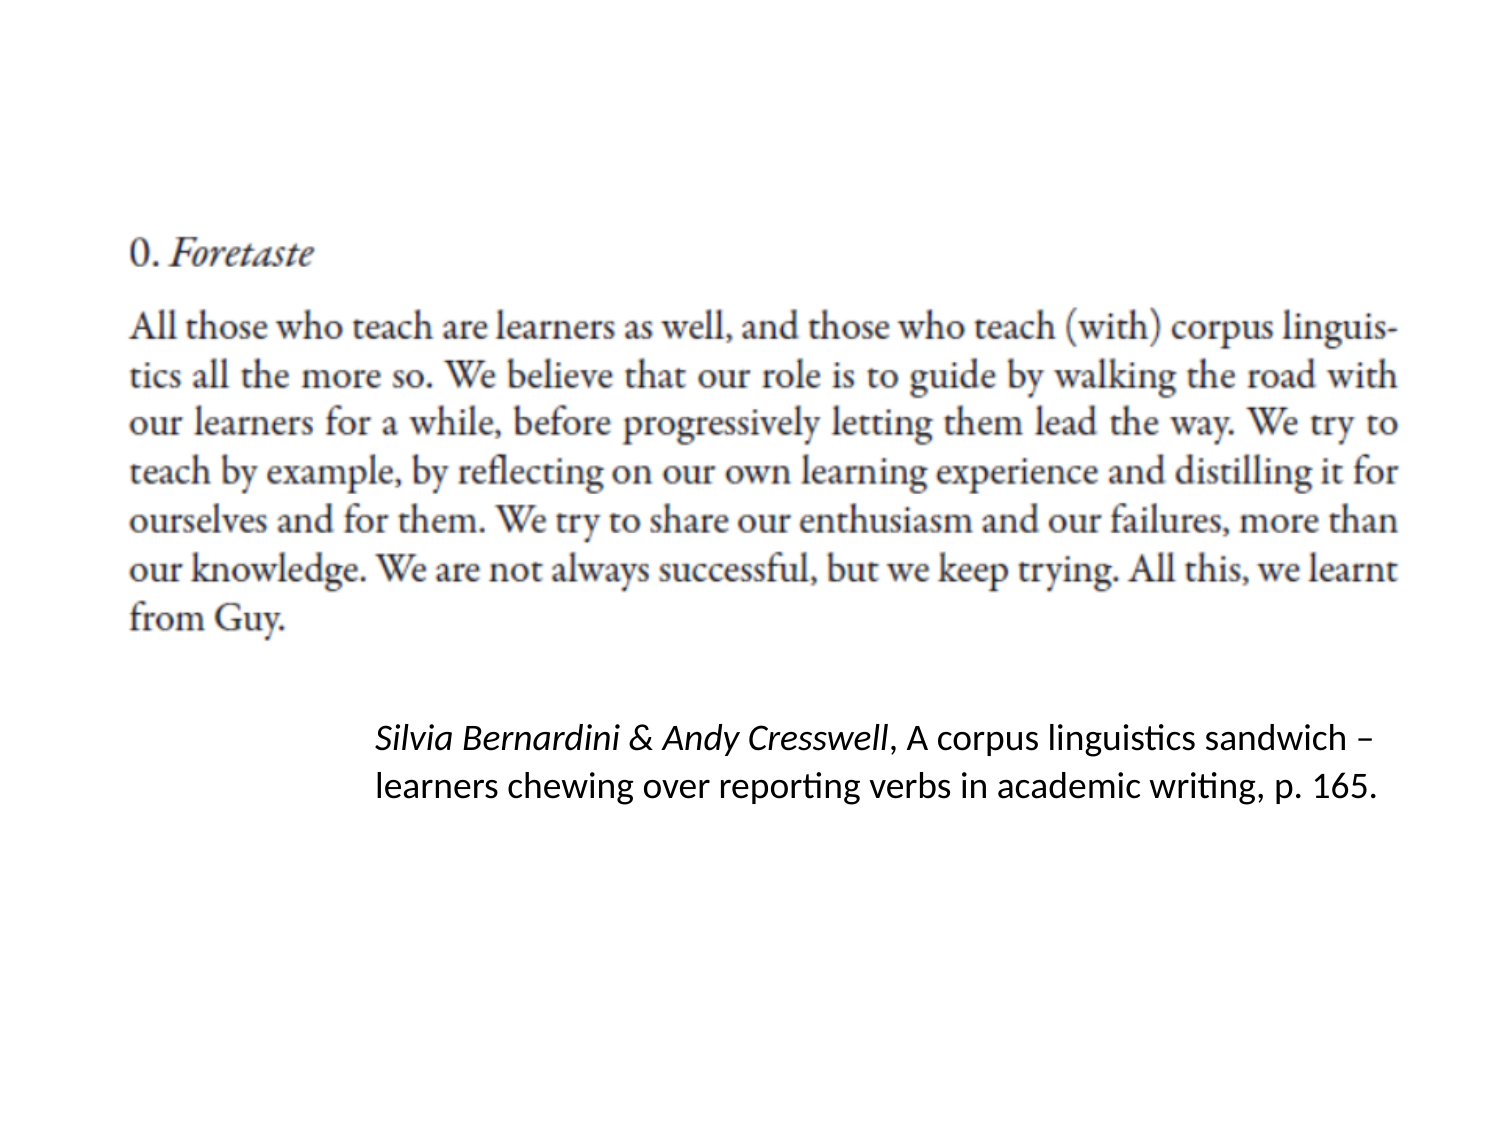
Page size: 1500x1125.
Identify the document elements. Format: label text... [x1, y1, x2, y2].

text_box Silvia Bernardini & Andy Cresswell, A corpus linguistics sandwich – learners chewing over reporting verbs in academic writing, p. 165. [360, 702, 1398, 814]
picture [112, 220, 1432, 660]
